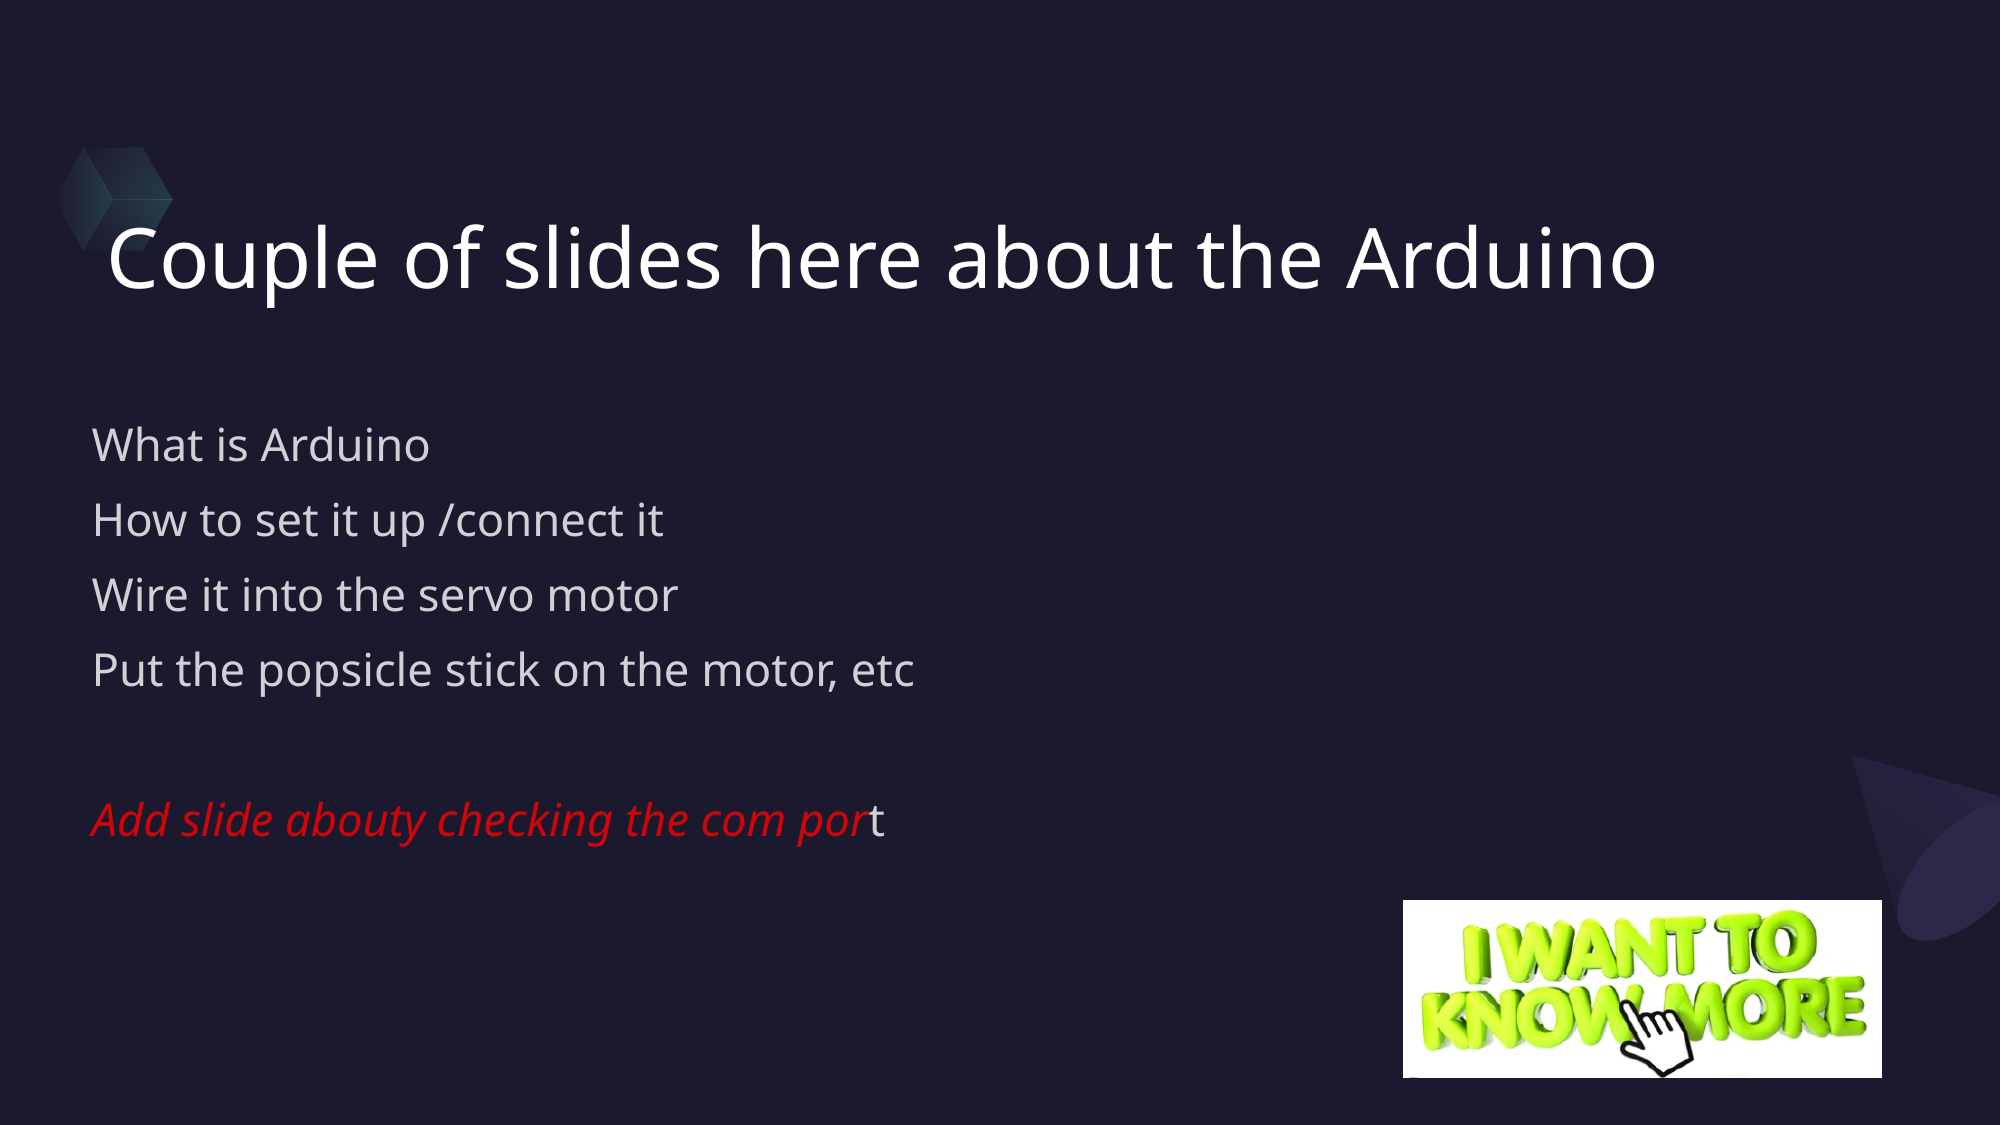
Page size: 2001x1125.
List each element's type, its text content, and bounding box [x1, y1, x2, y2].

list What is Arduino How to set it up /connect it Wire it into the servo motor Put the popsicle stick on the motor, etc Add slide abouty checking the com port [91, 410, 1909, 850]
picture [1403, 899, 1882, 1078]
title Couple of slides here about the Arduino [106, 213, 1924, 307]
